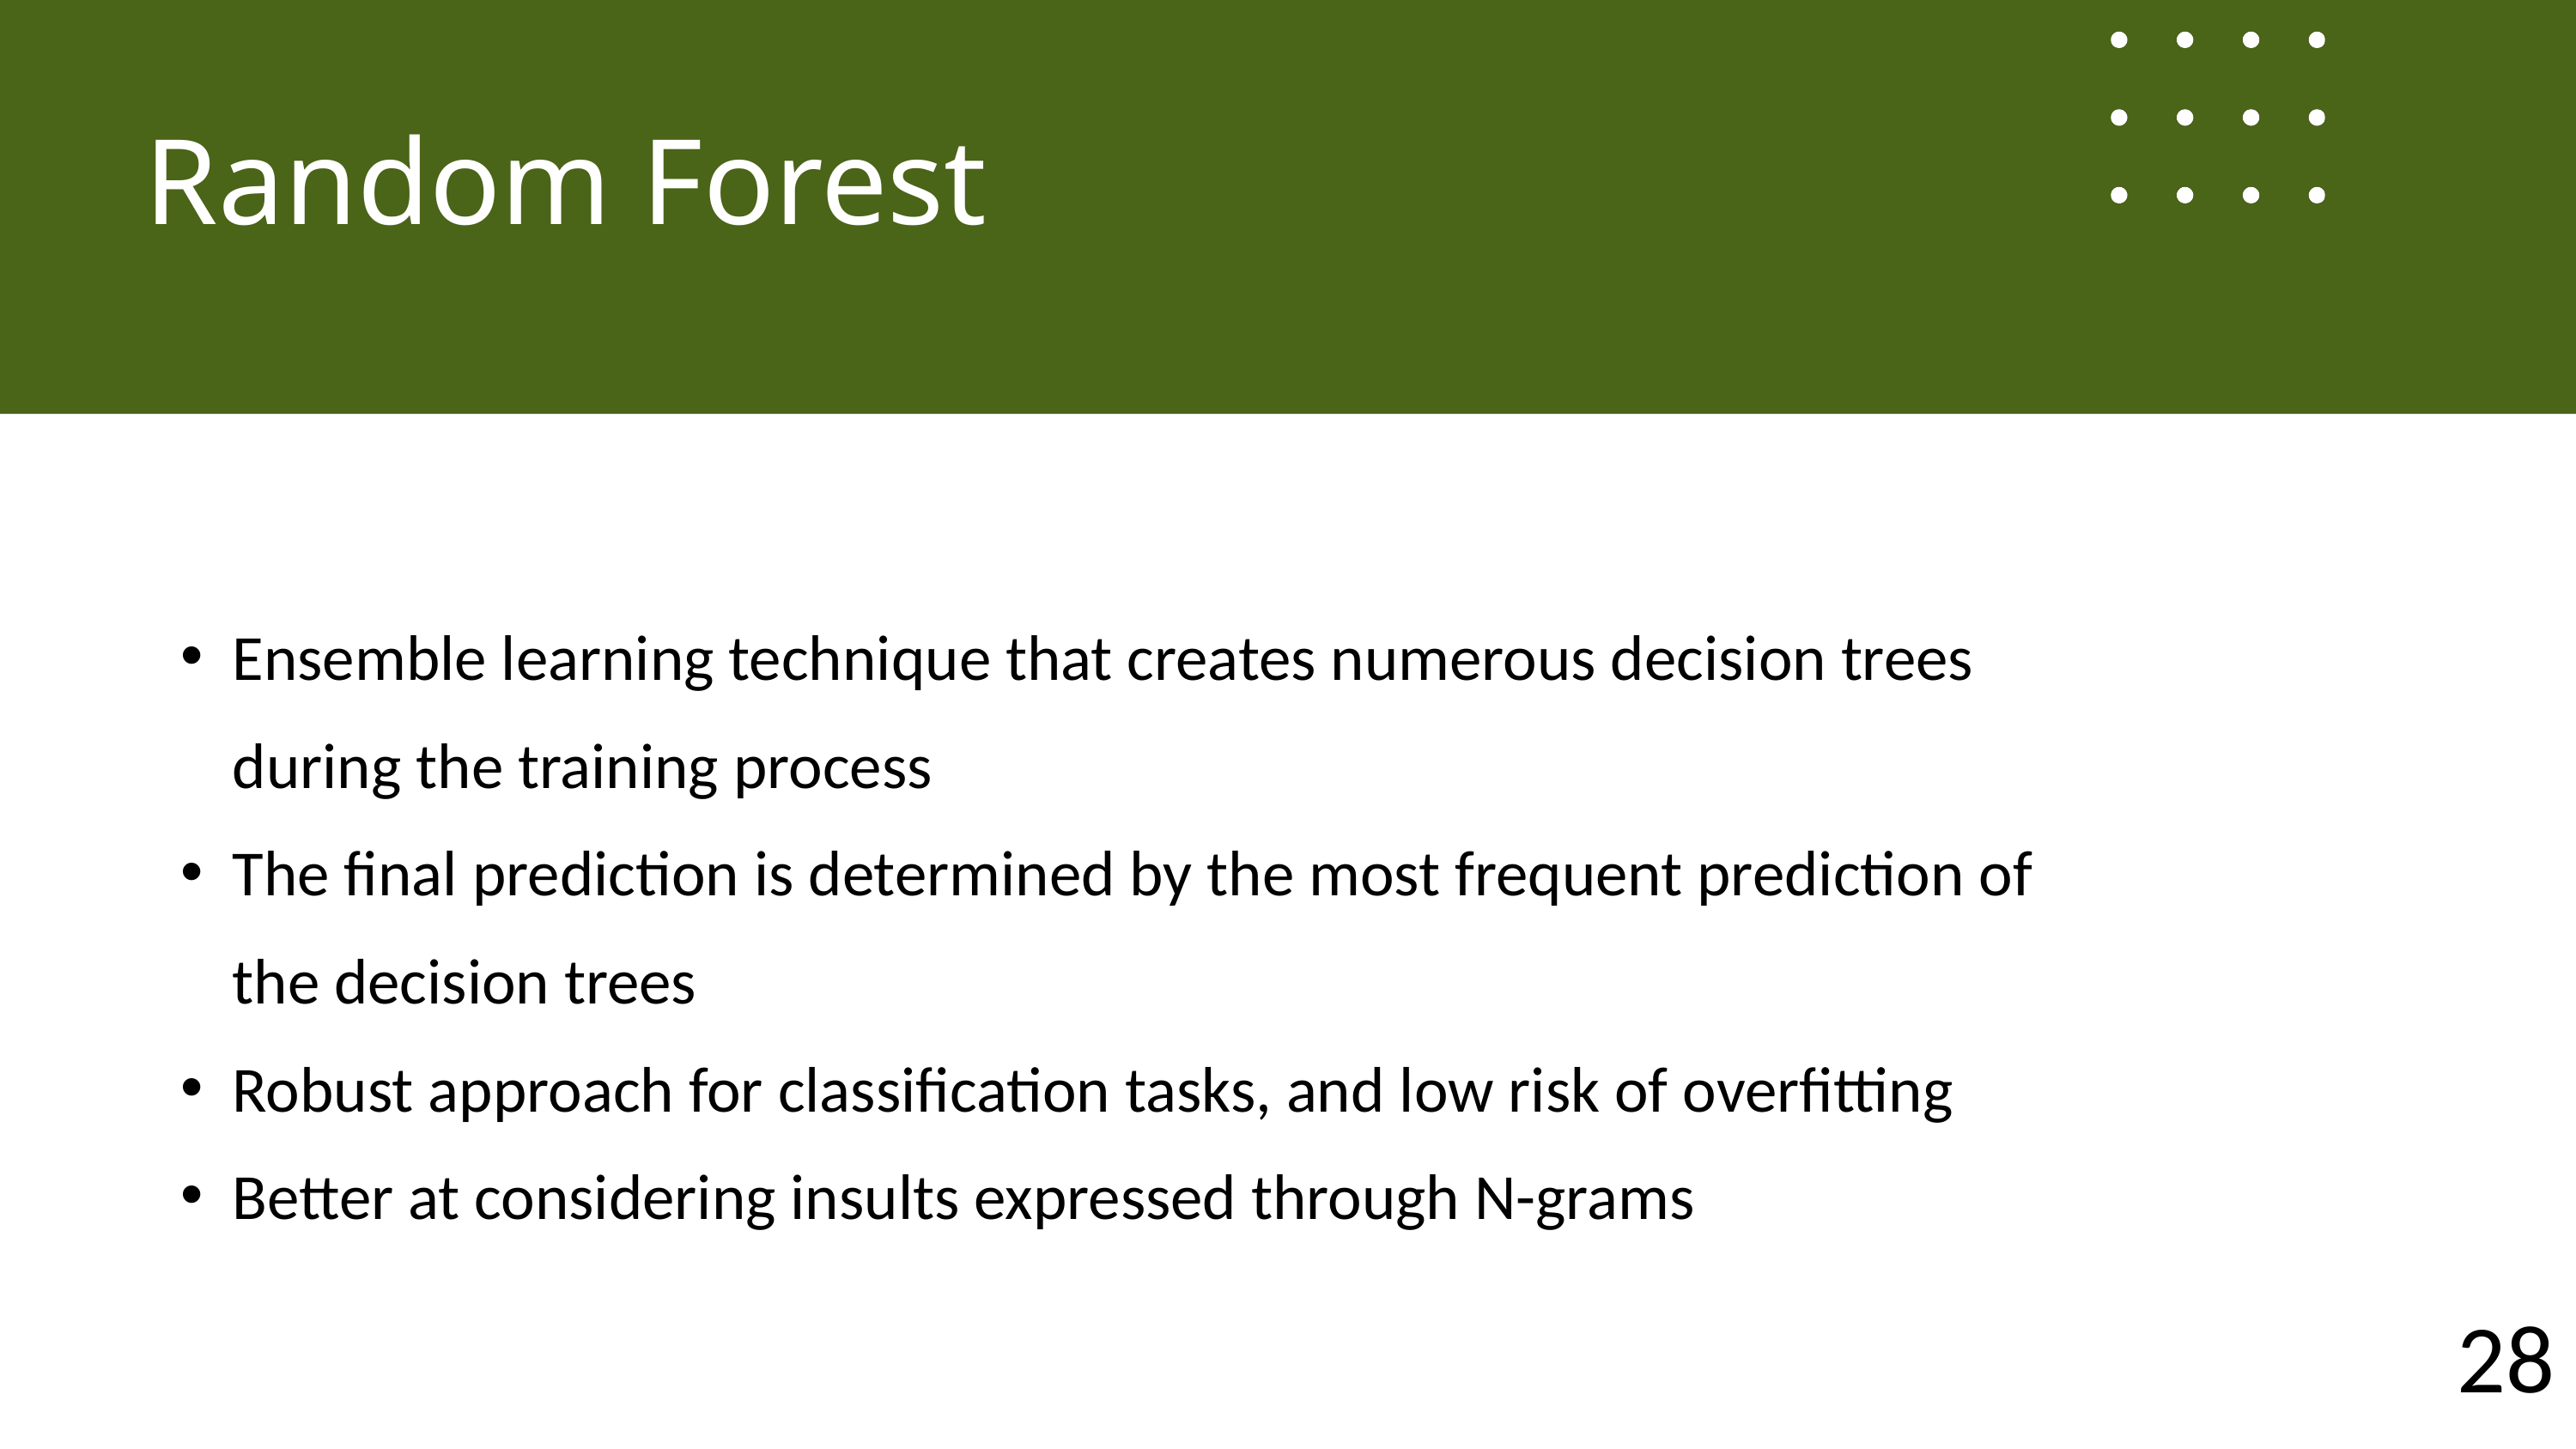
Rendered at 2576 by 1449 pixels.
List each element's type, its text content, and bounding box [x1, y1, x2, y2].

text_box [0, 0, 2576, 415]
text_box [2111, 0, 2325, 203]
text_box Ensemble learning technique that creates numerous decision trees during the training process The final prediction is determined by the most frequent prediction of the decision trees Robust approach for classification tasks, and low risk of overfitting Better at considering insults expressed through N-grams [129, 477, 2074, 1233]
text_box Random Forest [144, 127, 1482, 248]
text_box 28 [2444, 1289, 2568, 1419]
